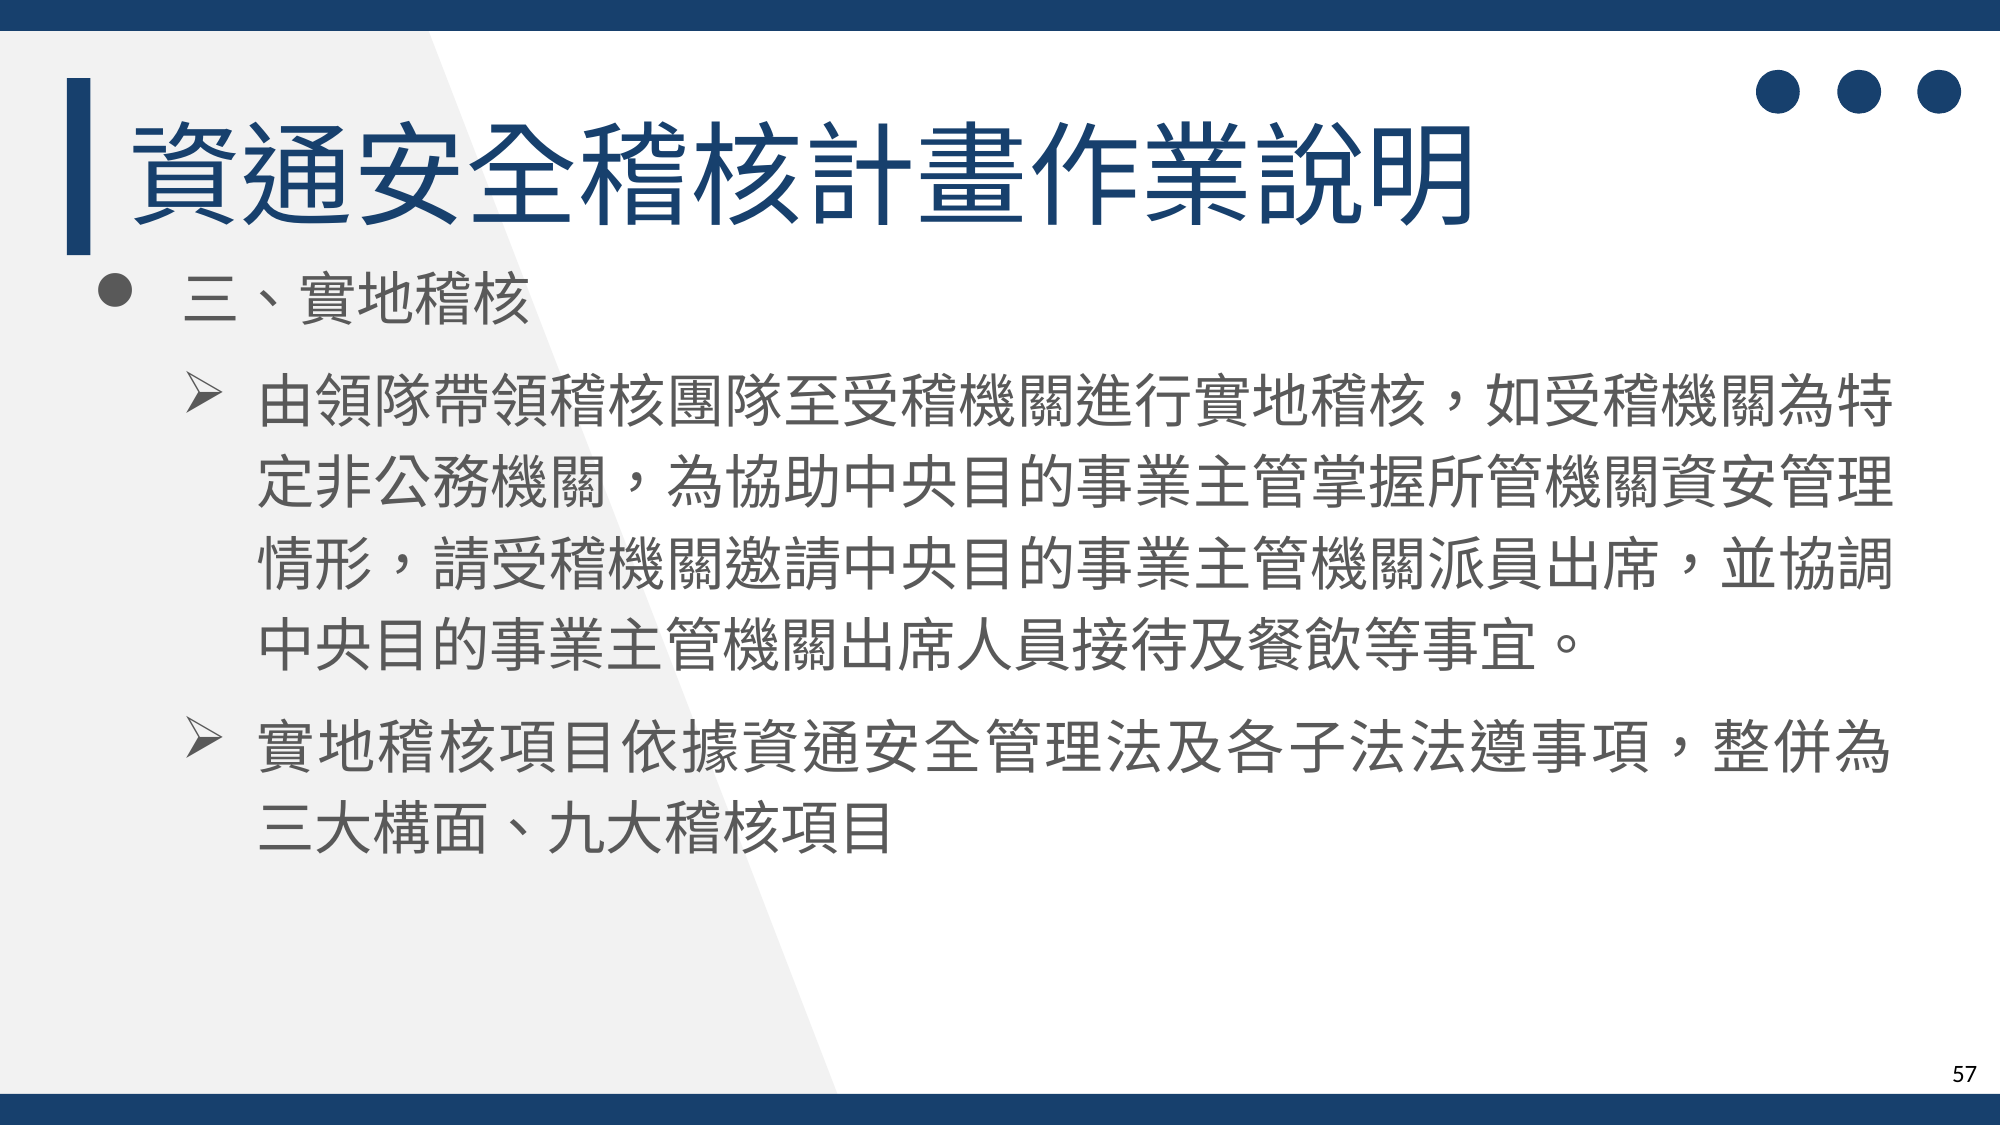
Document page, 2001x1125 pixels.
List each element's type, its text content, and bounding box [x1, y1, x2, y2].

text_box 資通安全稽核計畫作業說明 [113, 96, 1839, 243]
text_box 三、實地稽核 由領隊帶領稽核團隊至受稽機關進行實地稽核，如受稽機關為特定非公務機關，為協助中央目的事業主管掌握所管機關資安管理情形，請受稽機關邀請中央目的事業主管機關派員出席，並協調中央目的事業主管機關出席人員接待及餐飲等事宜。 實地稽核項目依據資通安全管理法及各子法法遵事項，整併為 三大構面、九大稽核項目 [78, 243, 1910, 1071]
